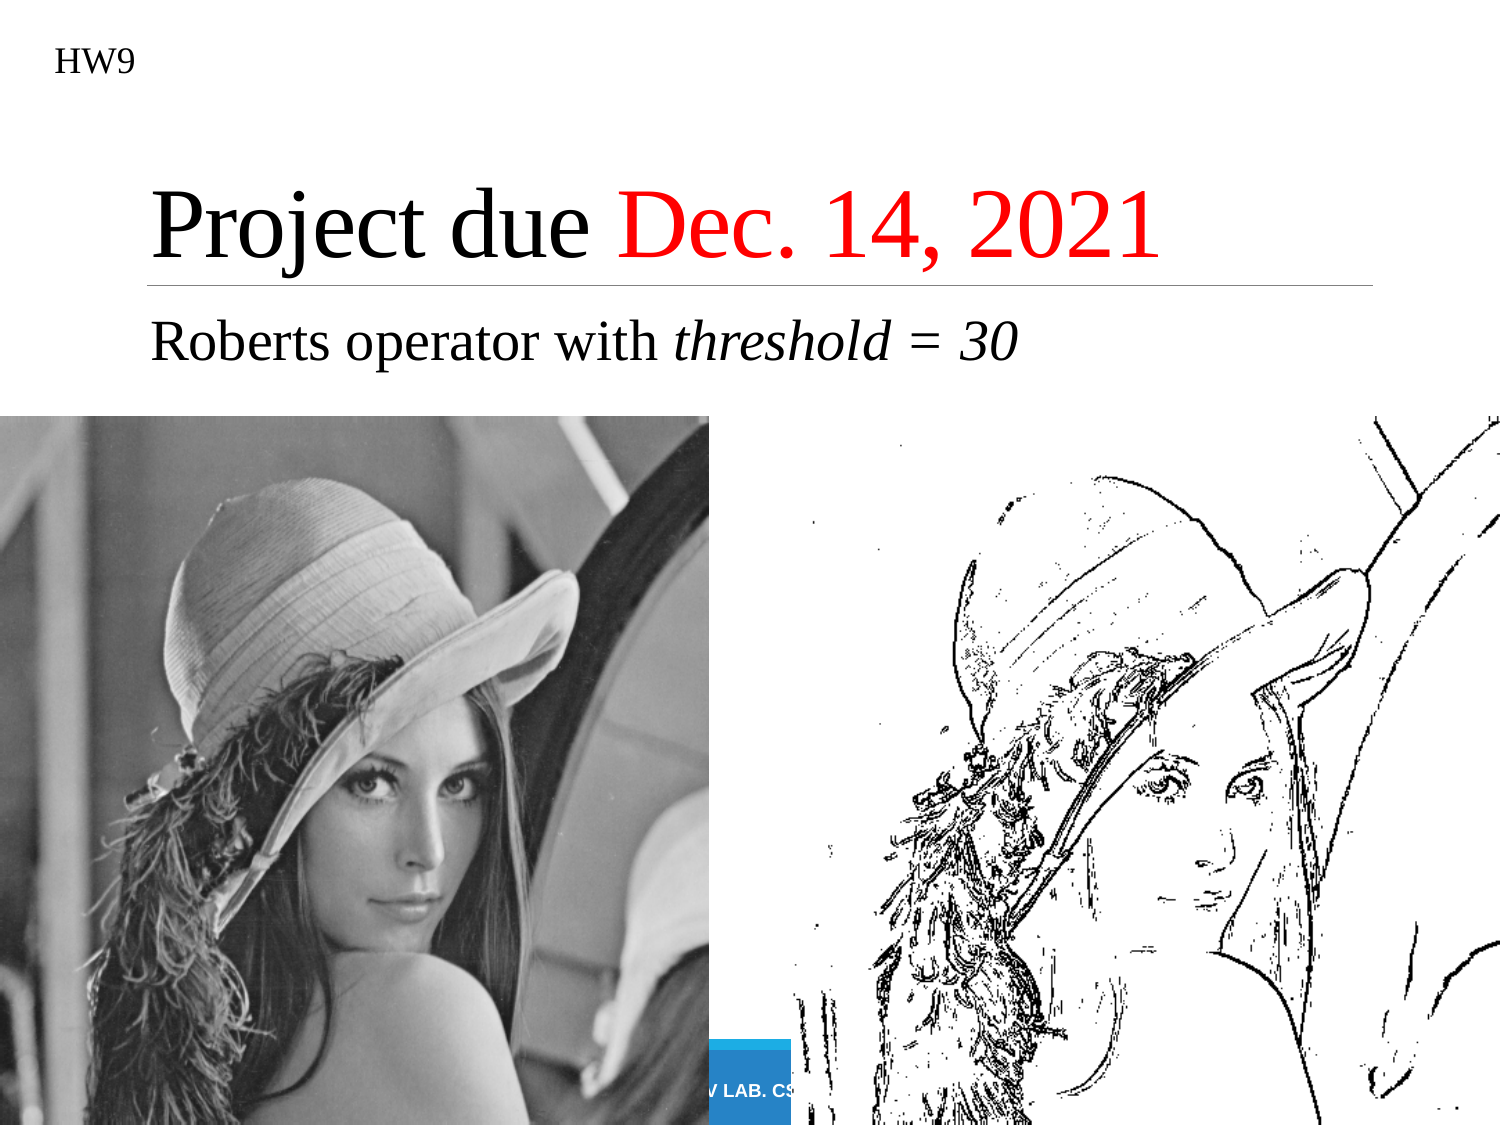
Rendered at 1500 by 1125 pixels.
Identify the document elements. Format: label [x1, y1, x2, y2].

picture [0, 415, 710, 1125]
picture [790, 415, 1500, 1125]
title [135, 47, 1373, 285]
text_box [39, 29, 267, 89]
footer [710, 1059, 790, 1120]
list [135, 302, 1373, 963]
